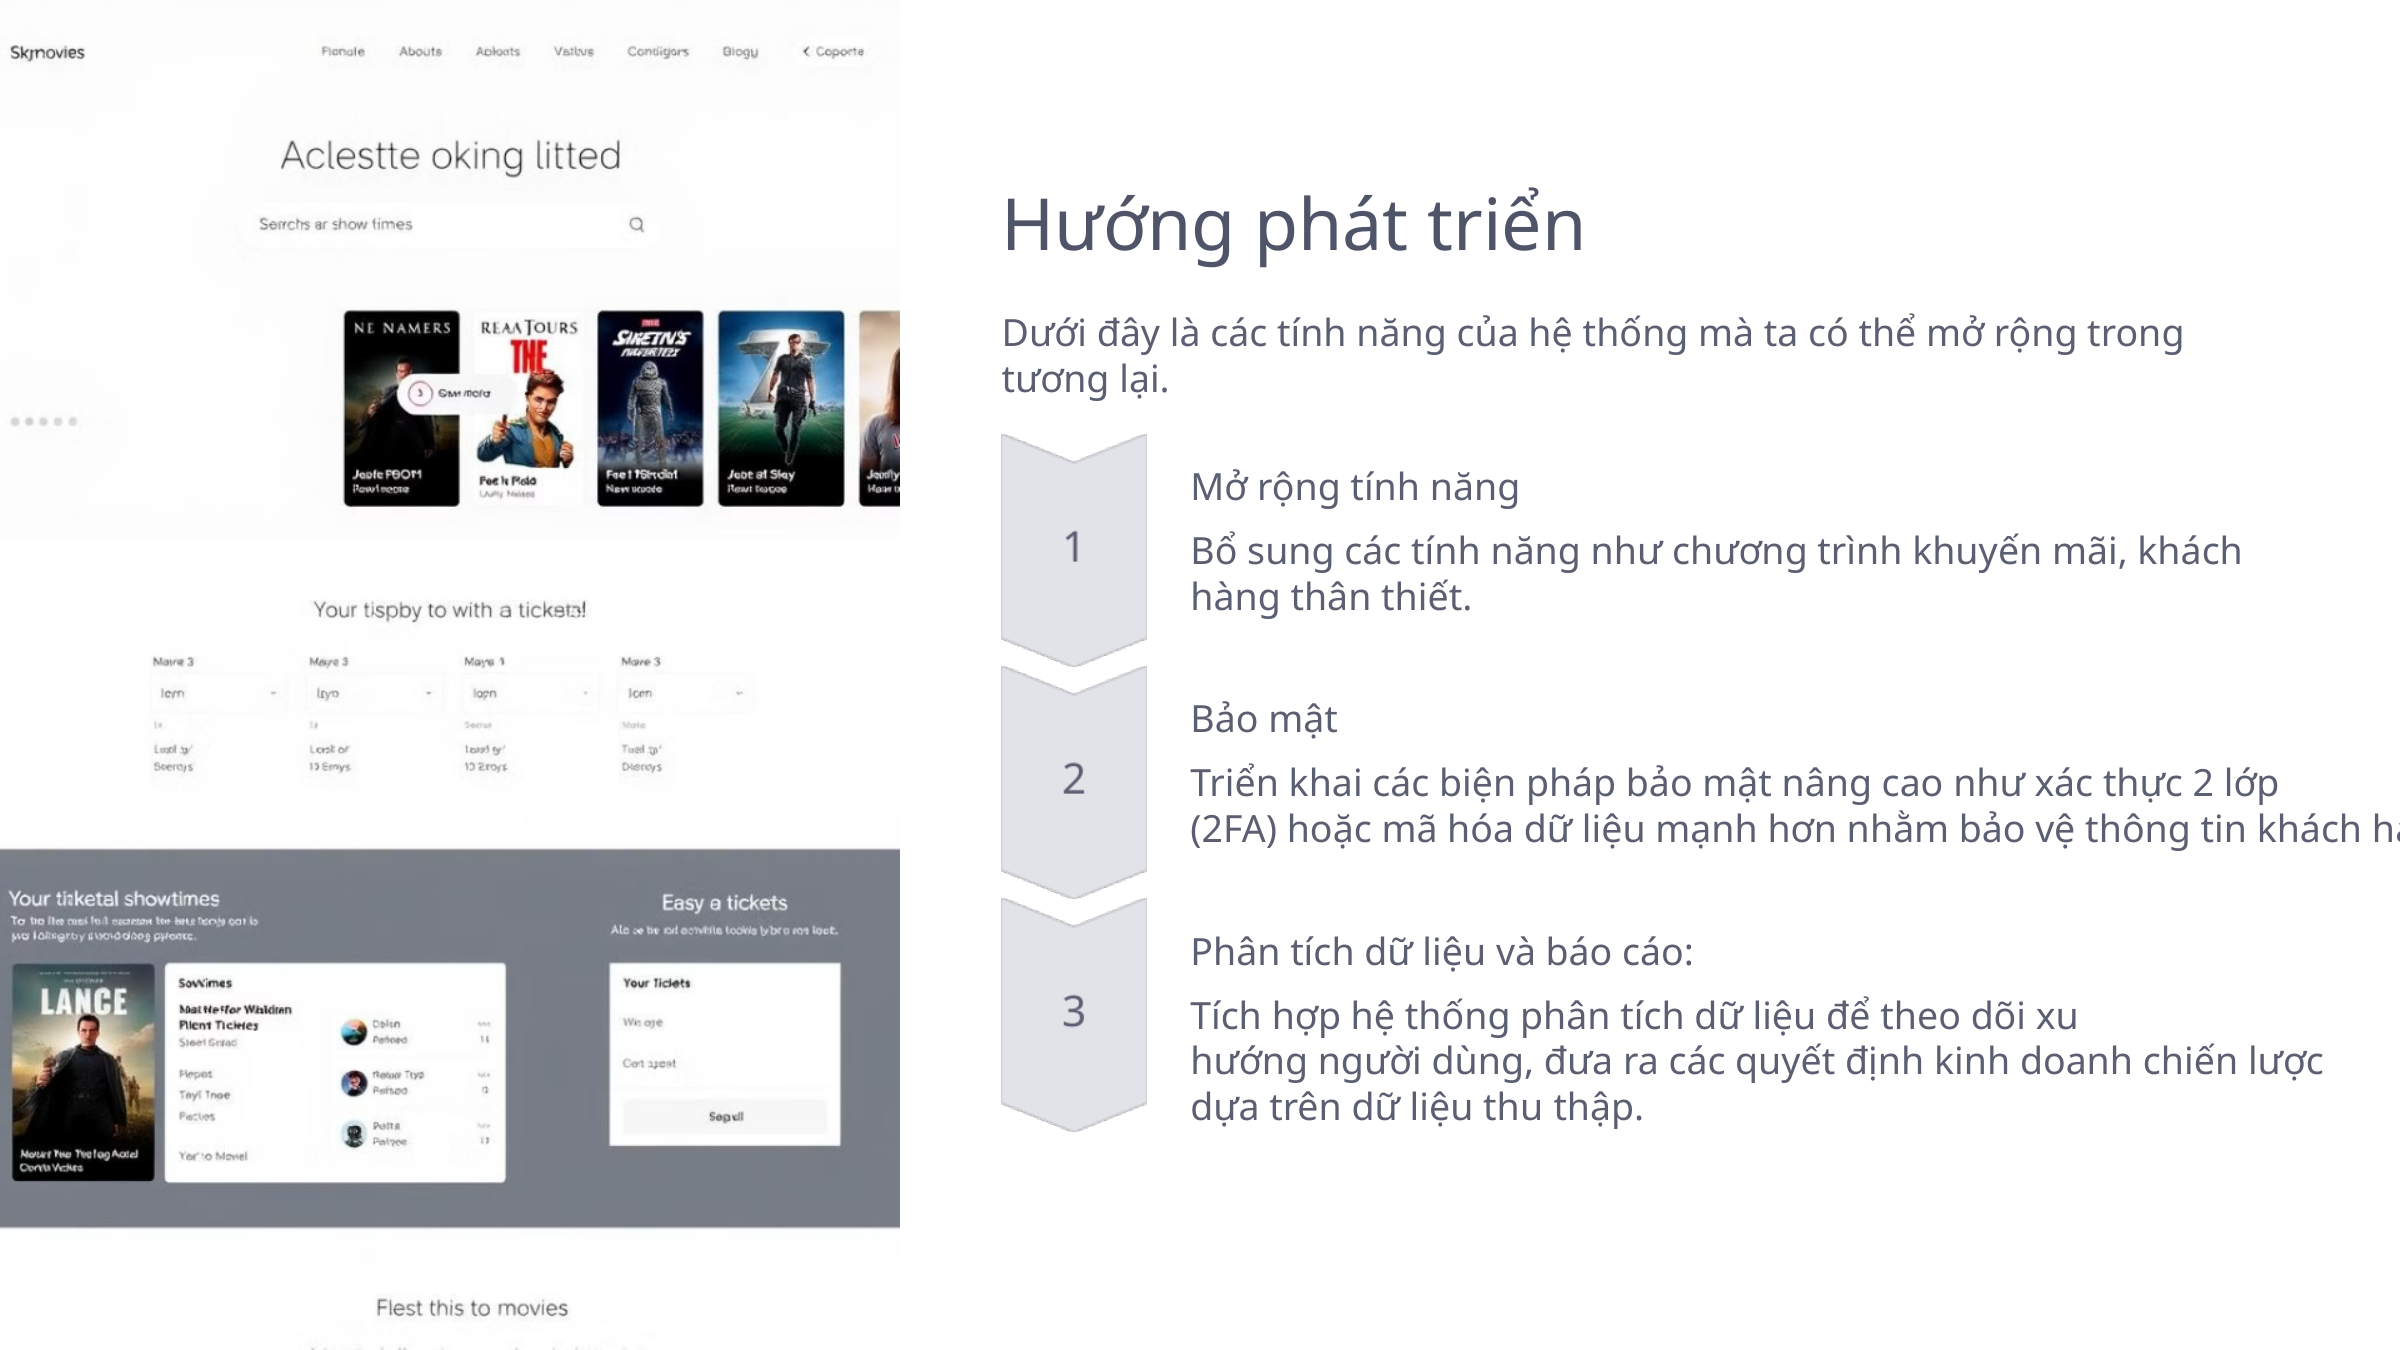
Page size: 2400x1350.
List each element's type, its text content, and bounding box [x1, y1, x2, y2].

text_box Bổ sung các tính năng như chương trình khuyến mãi, khách hàng thân thiết. [1190, 526, 2299, 619]
picture [0, 0, 900, 1350]
picture [1001, 434, 1147, 1132]
text_box Tích hợp hệ thống phân tích dữ liệu để theo dõi xu hướng người dùng, đưa ra các quyết định kinh doanh chiến lược dựa trên dữ liệu thu thập. [1190, 990, 2299, 1153]
text_box Bảo mật [1190, 695, 1554, 741]
text_box Hướng phát triển [1001, 174, 2120, 266]
text_box Phân tích dữ liệu và báo cáo: [1190, 928, 1656, 990]
text_box Mở rộng tính năng [1190, 463, 1554, 509]
text_box Dưới đây là các tính năng của hệ thống mà ta có thể mở rộng trong tương lại. [1001, 308, 2299, 402]
text_box Triển khai các biện pháp bảo mật nâng cao như xác thực 2 lớp (2FA) hoặc mã hóa dữ liệu mạnh hơn nhằm bảo vệ thông tin khách hàng. [1190, 758, 2299, 852]
